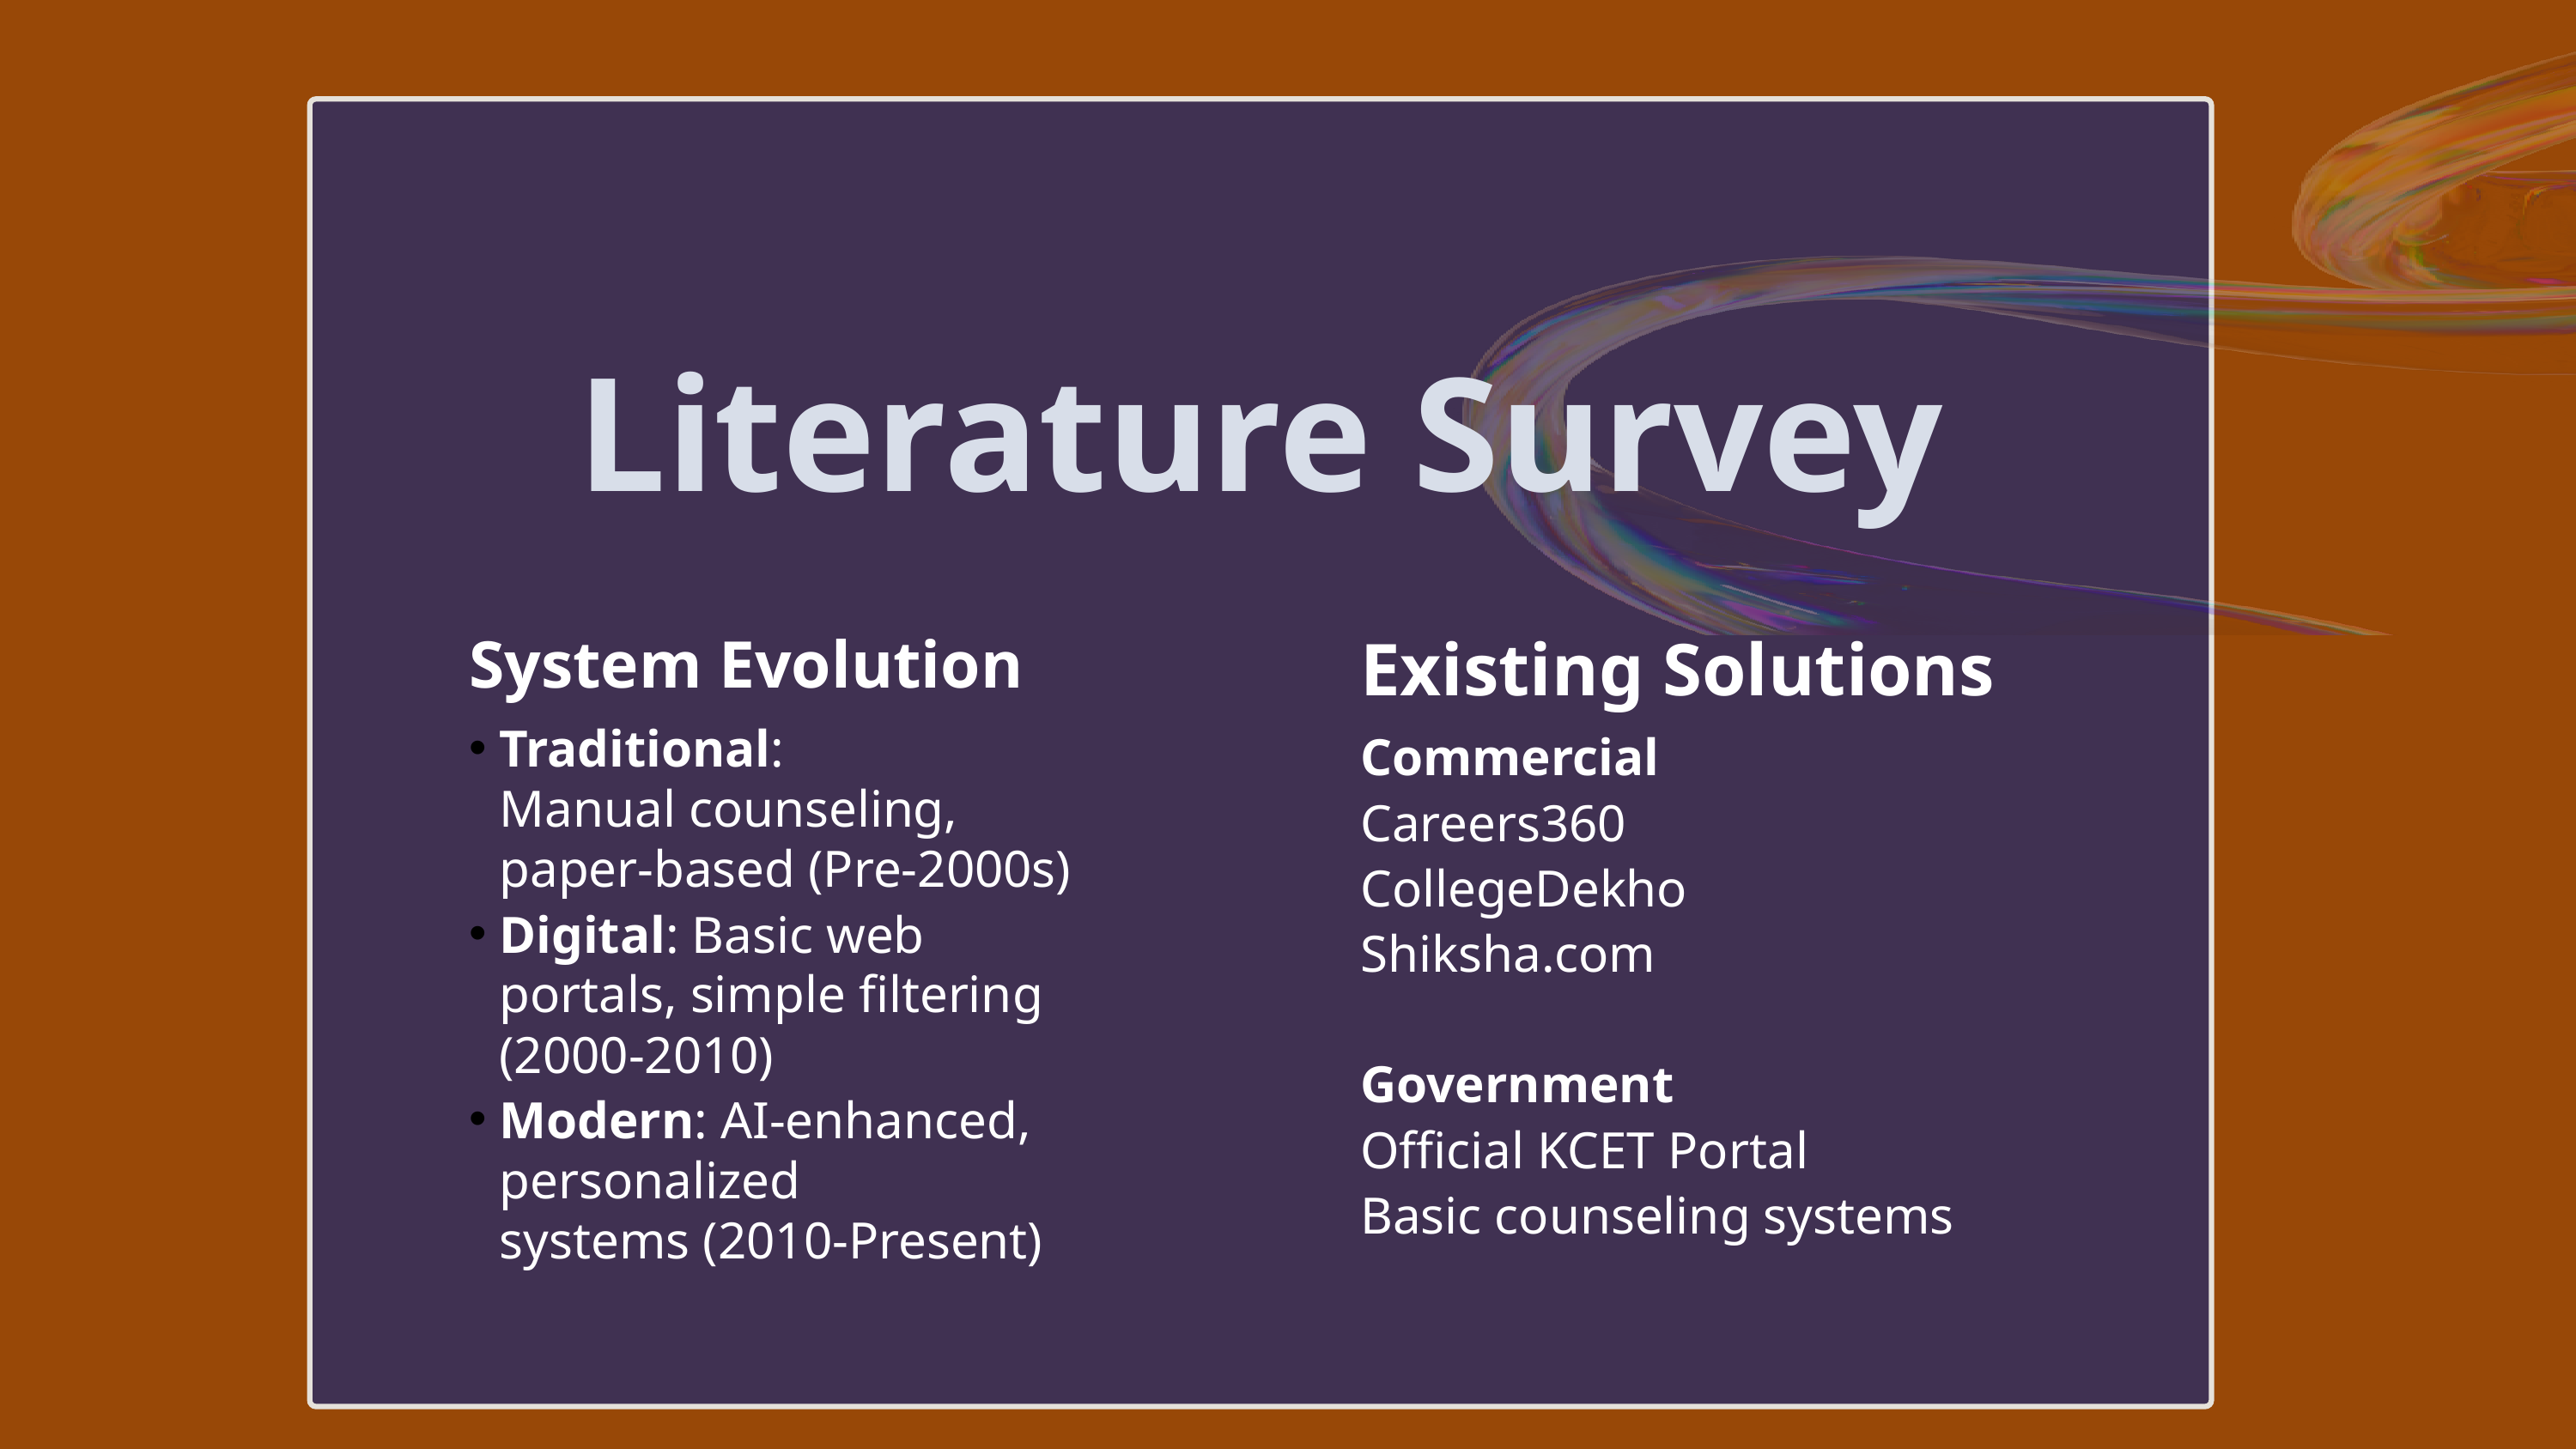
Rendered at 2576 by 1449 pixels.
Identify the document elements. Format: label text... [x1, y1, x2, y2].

text_box [309, 99, 2212, 1407]
text_box Literature Survey [495, 317, 2026, 524]
text_box System Evolution Traditional: Manual counseling, paper-based (Pre-2000s) Digital: Basic web portals, simple filtering (2000-2010) Modern: AI-enhanced, personalized systems (2010-Present) [456, 617, 1127, 1276]
text_box Existing Solutions Commercial Careers360 CollegeDekho Shiksha.com Government Official KCET Portal Basic counseling systems [1347, 617, 2080, 1251]
text_box [1449, 0, 2576, 635]
